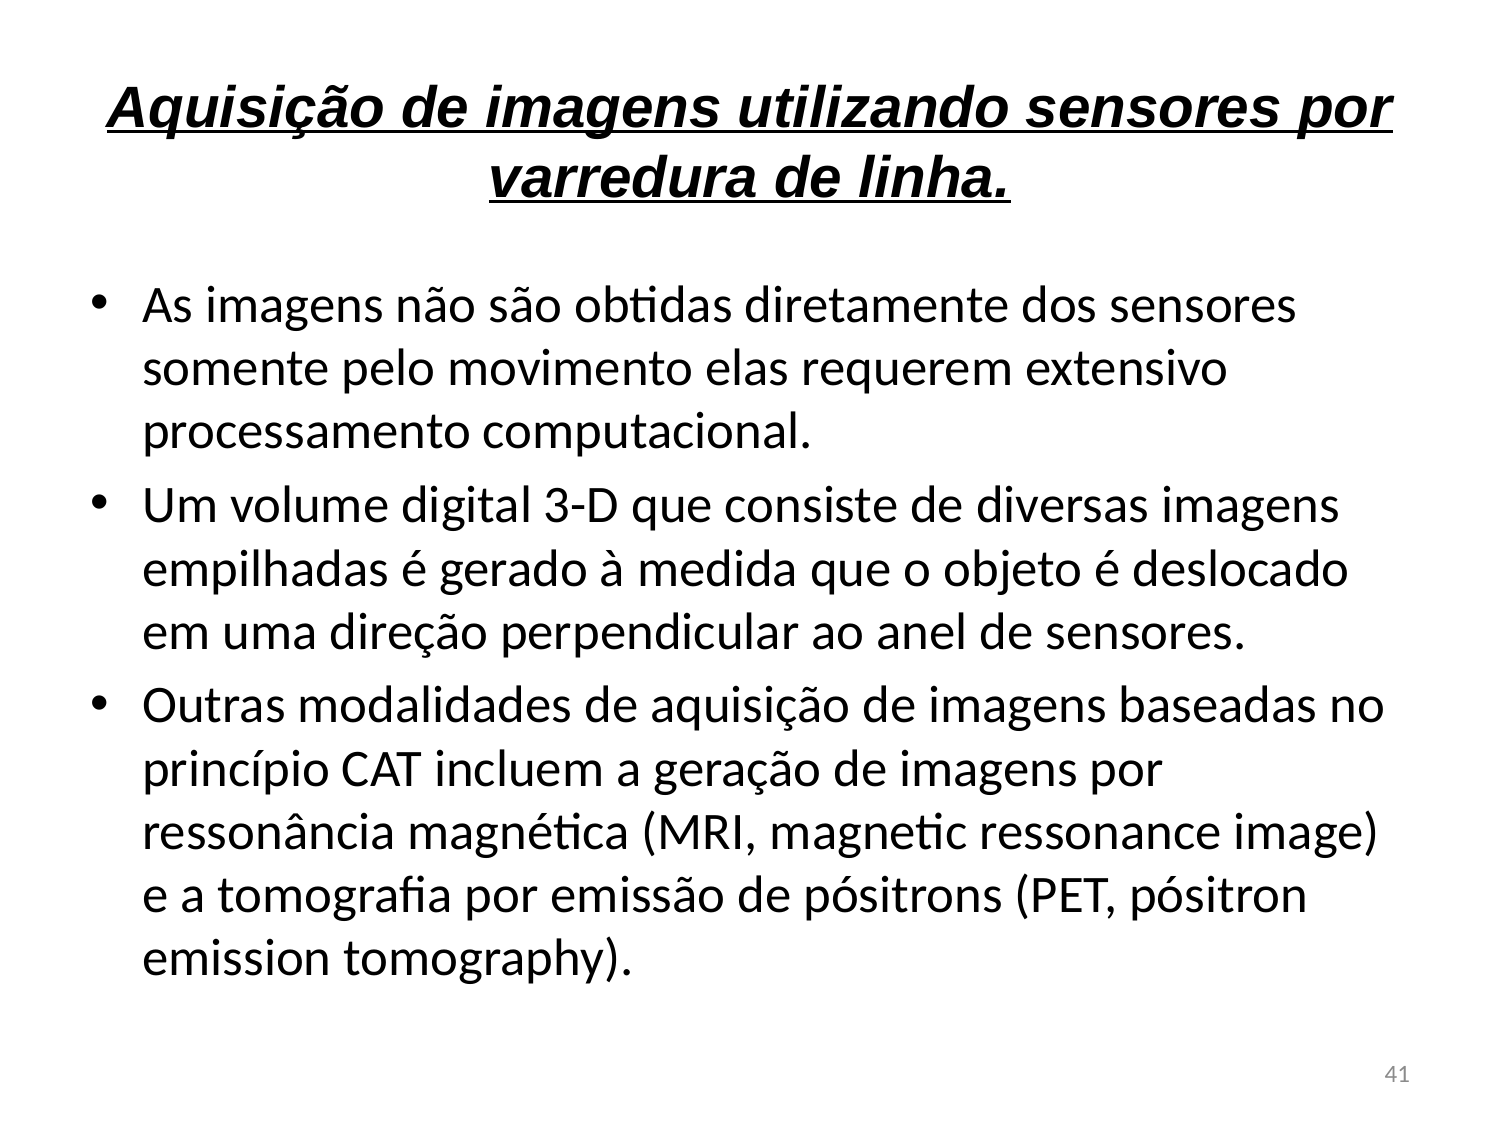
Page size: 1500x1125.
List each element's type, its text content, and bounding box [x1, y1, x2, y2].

slide_number 41 [1074, 1042, 1425, 1103]
list As imagens não são obtidas diretamente dos sensores somente pelo movimento elas requerem extensivo processamento computacional. Um volume digital 3-D que consiste de diversas imagens empilhadas é gerado à medida que o objeto é deslocado em uma direção perpendicular ao anel de sensores. Outras modalidades de aquisição de imagens baseadas no princípio CAT incluem a geração de imagens por ressonância magnética (MRI, magnetic ressonance image) e a tomografia por emissão de pósitrons (PET, pósitron emission tomography). [75, 262, 1425, 1005]
title Aquisição de imagens utilizando sensores por varredura de linha. [75, 45, 1425, 233]
